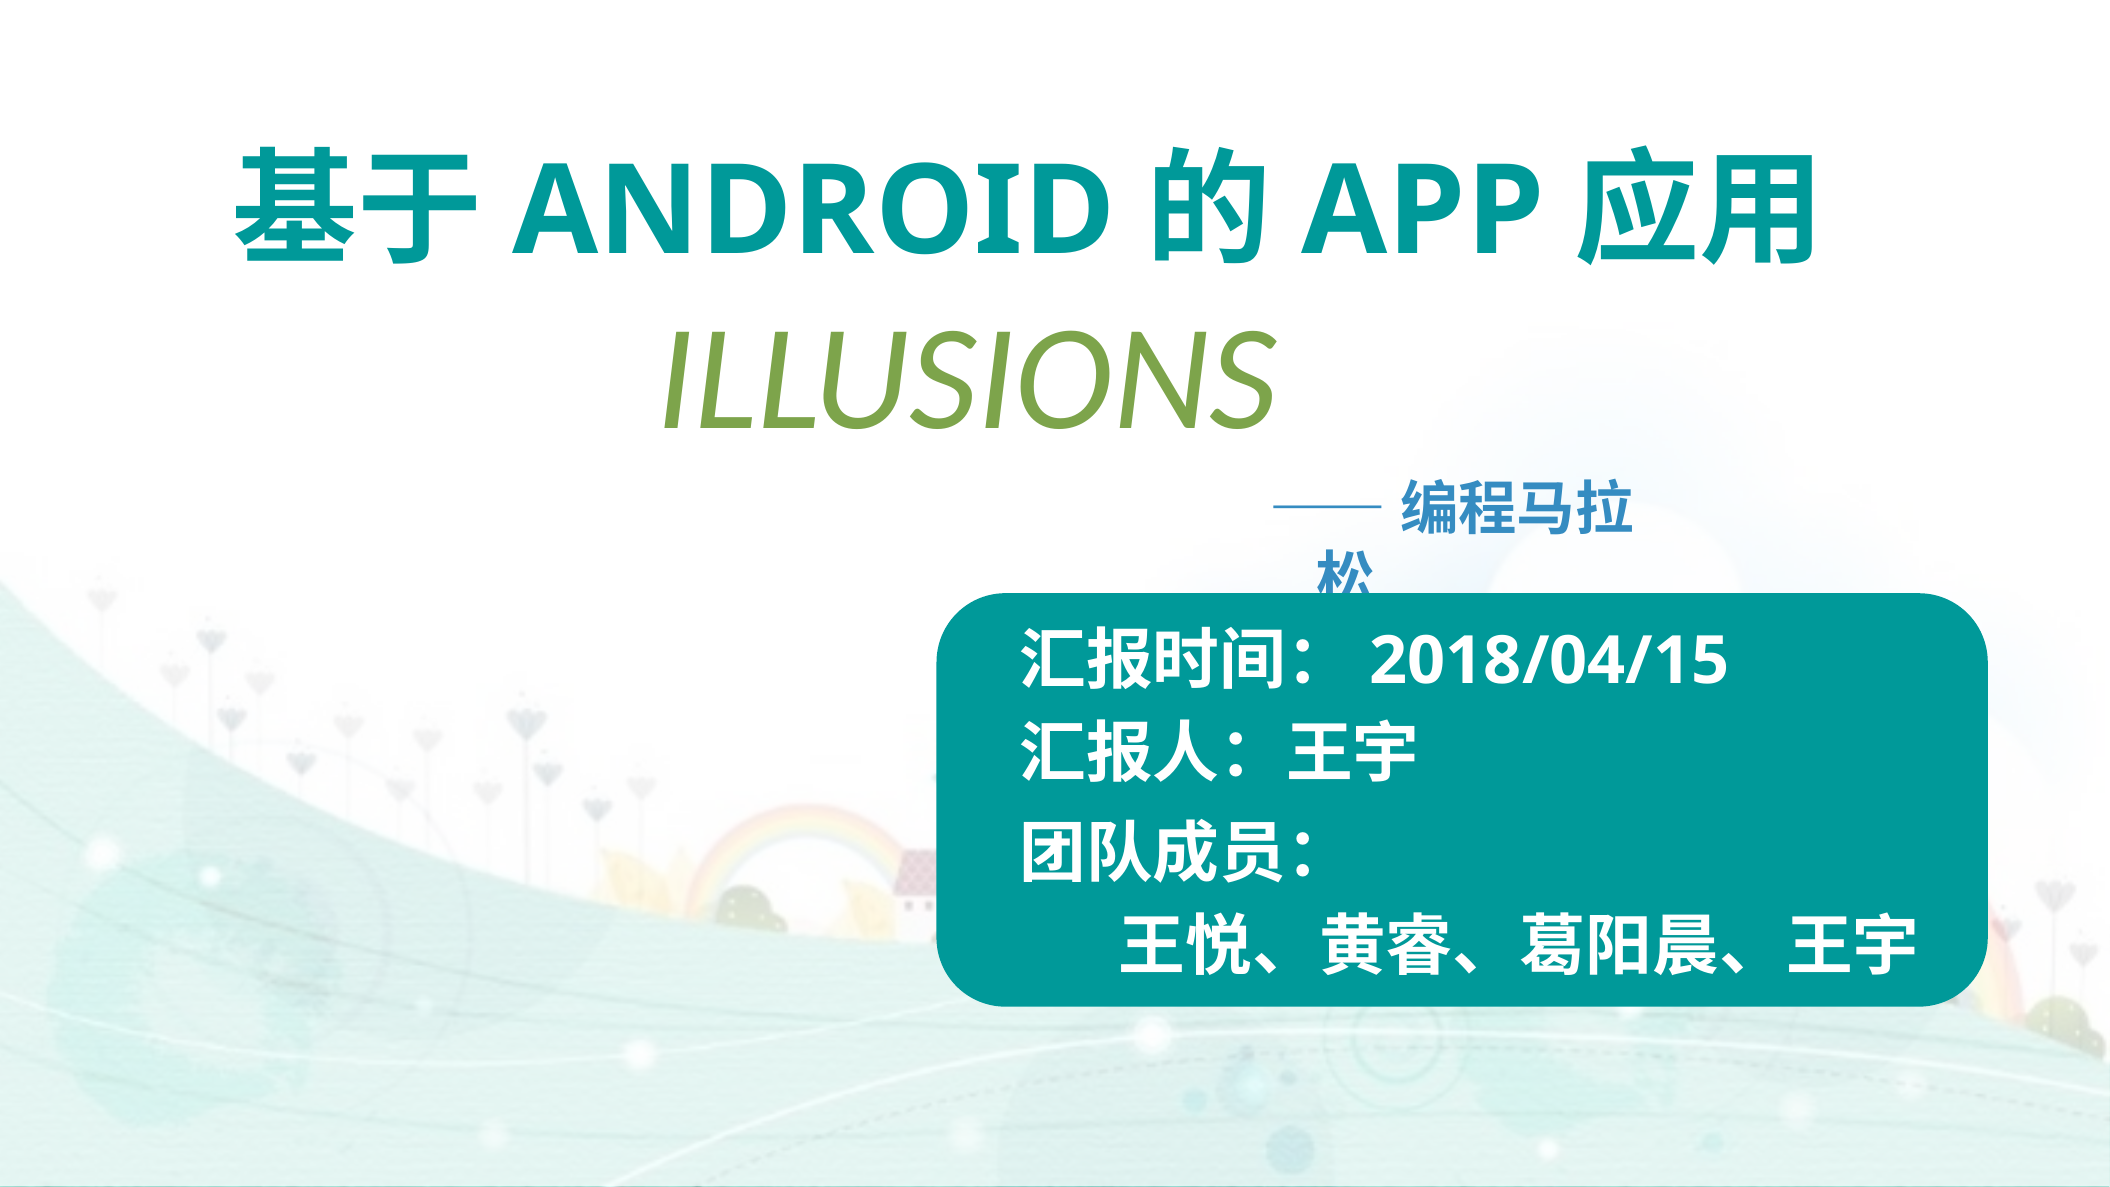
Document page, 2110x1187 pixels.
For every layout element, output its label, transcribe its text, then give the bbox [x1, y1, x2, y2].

text_box 汇报时间：2018/04/15 汇报人：王宇 [1004, 609, 1879, 798]
text_box 基于android的APP应用 Illusions [217, 120, 1840, 466]
text_box [935, 592, 1989, 1008]
text_box ——编程马拉松 [1180, 466, 1704, 592]
text_box 团队成员： 王悦、黄睿、葛阳晨、王宇 [1004, 802, 1988, 991]
